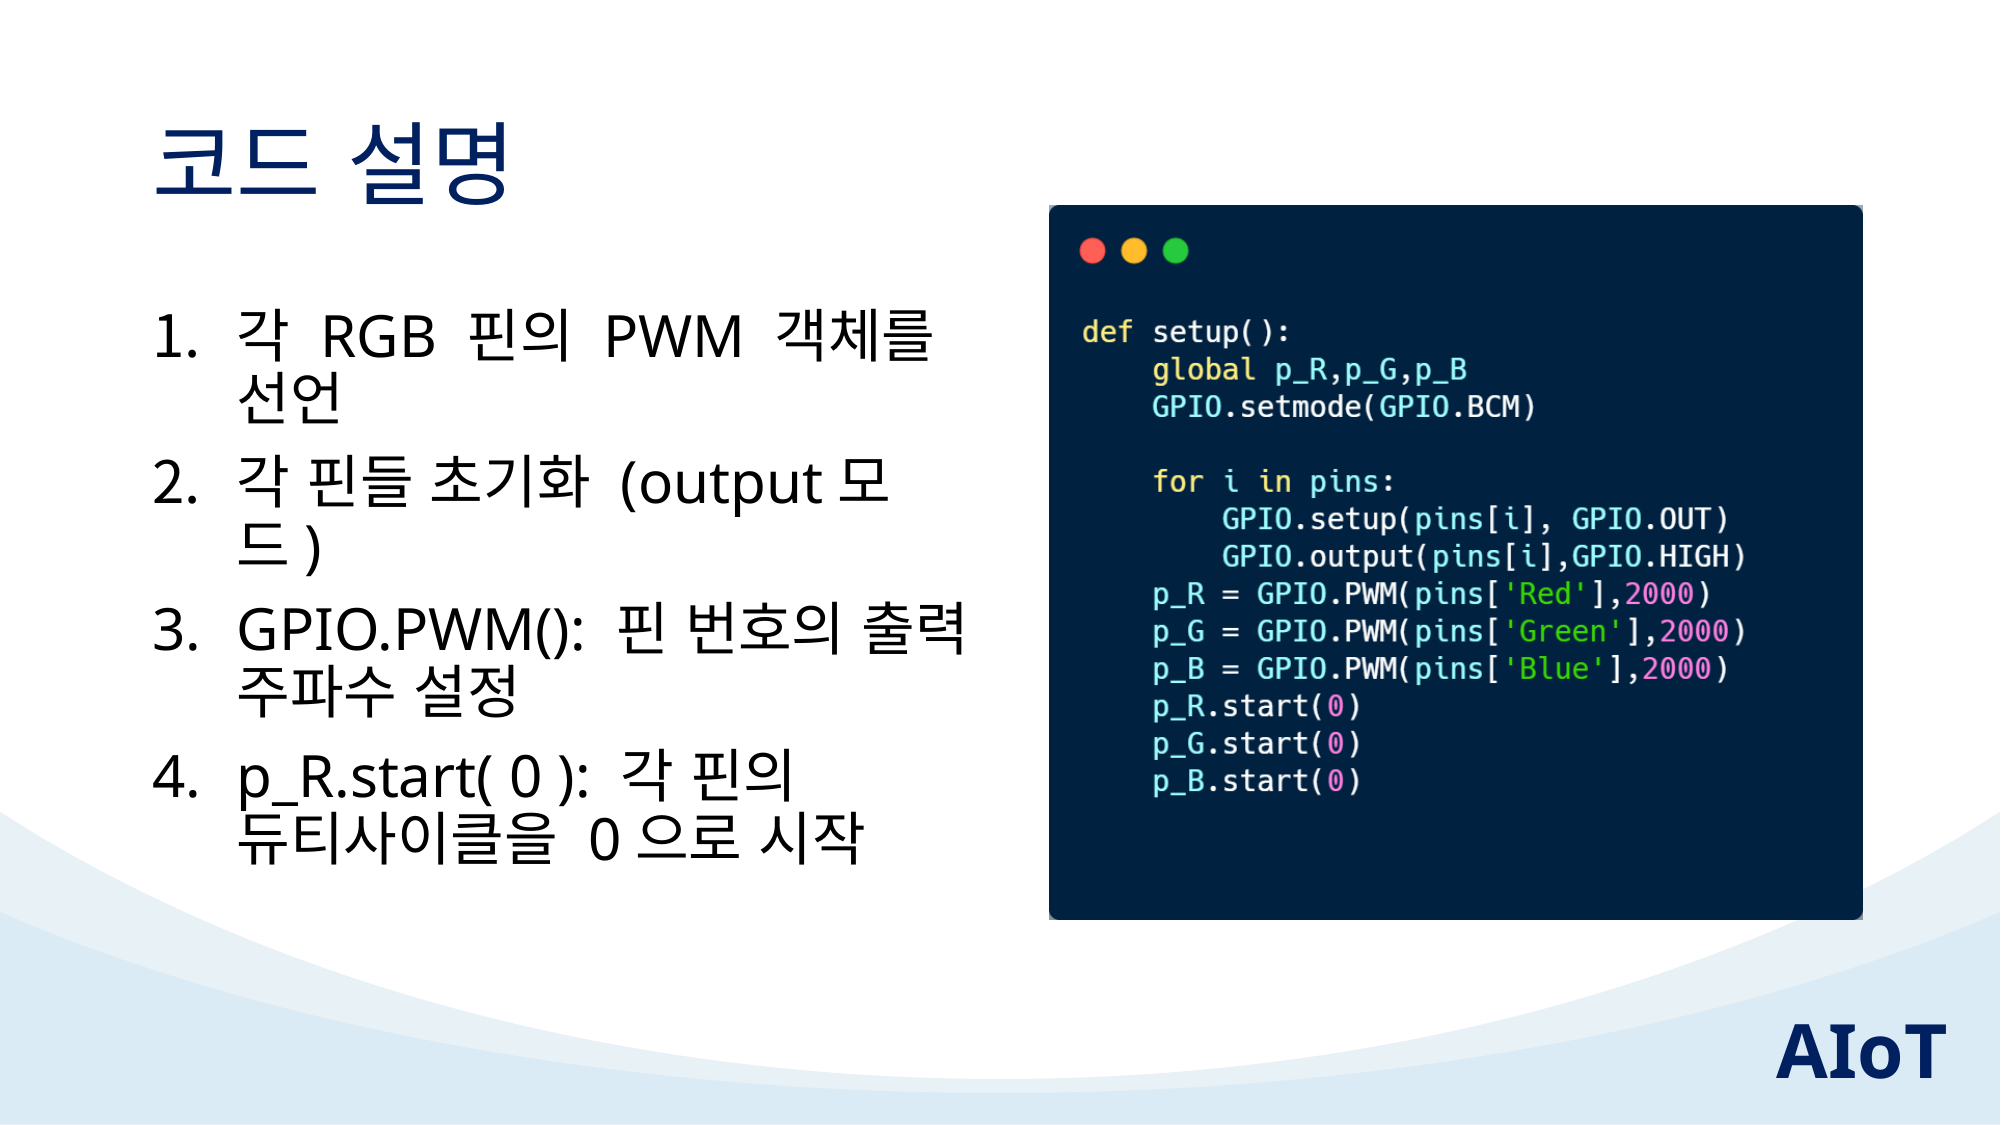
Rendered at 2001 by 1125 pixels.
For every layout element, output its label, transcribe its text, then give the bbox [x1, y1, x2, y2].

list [1049, 205, 1863, 920]
title 코드 설명 [137, 59, 1863, 278]
list 각 RGB 핀의 PWM 객체를 선언 각 핀들 초기화 (output모드) GPIO.PWM(): 핀 번호의 출력 주파수 설정 p_R.start( 0 ): 각 핀의 듀티사이클을 0으로 시작 [137, 299, 988, 1014]
